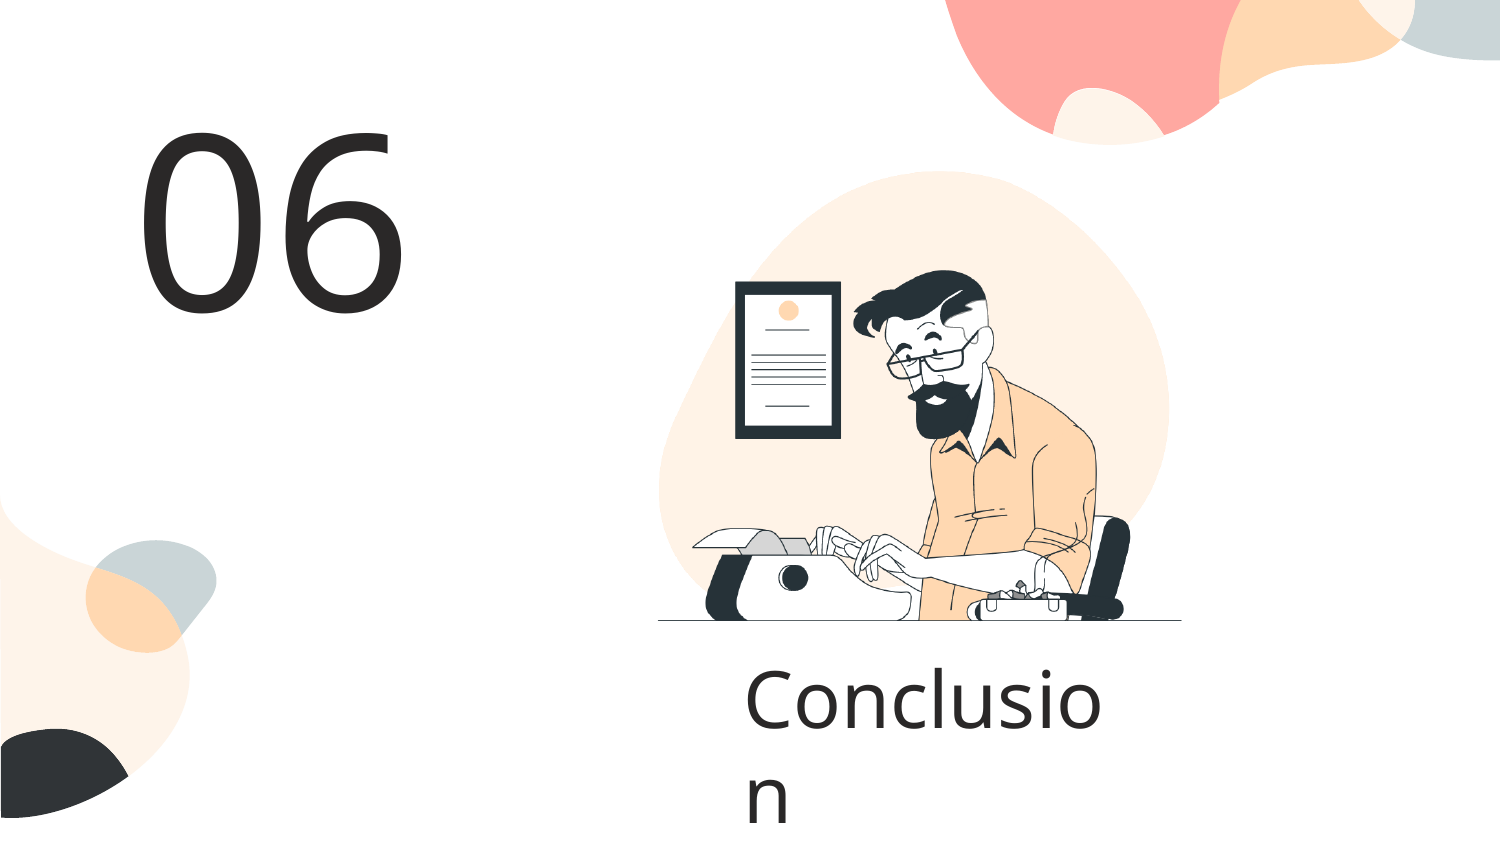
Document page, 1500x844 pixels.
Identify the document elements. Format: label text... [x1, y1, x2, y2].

title 06 [117, 89, 603, 338]
title Conclusion [724, 643, 1157, 749]
picture [651, 150, 1184, 635]
